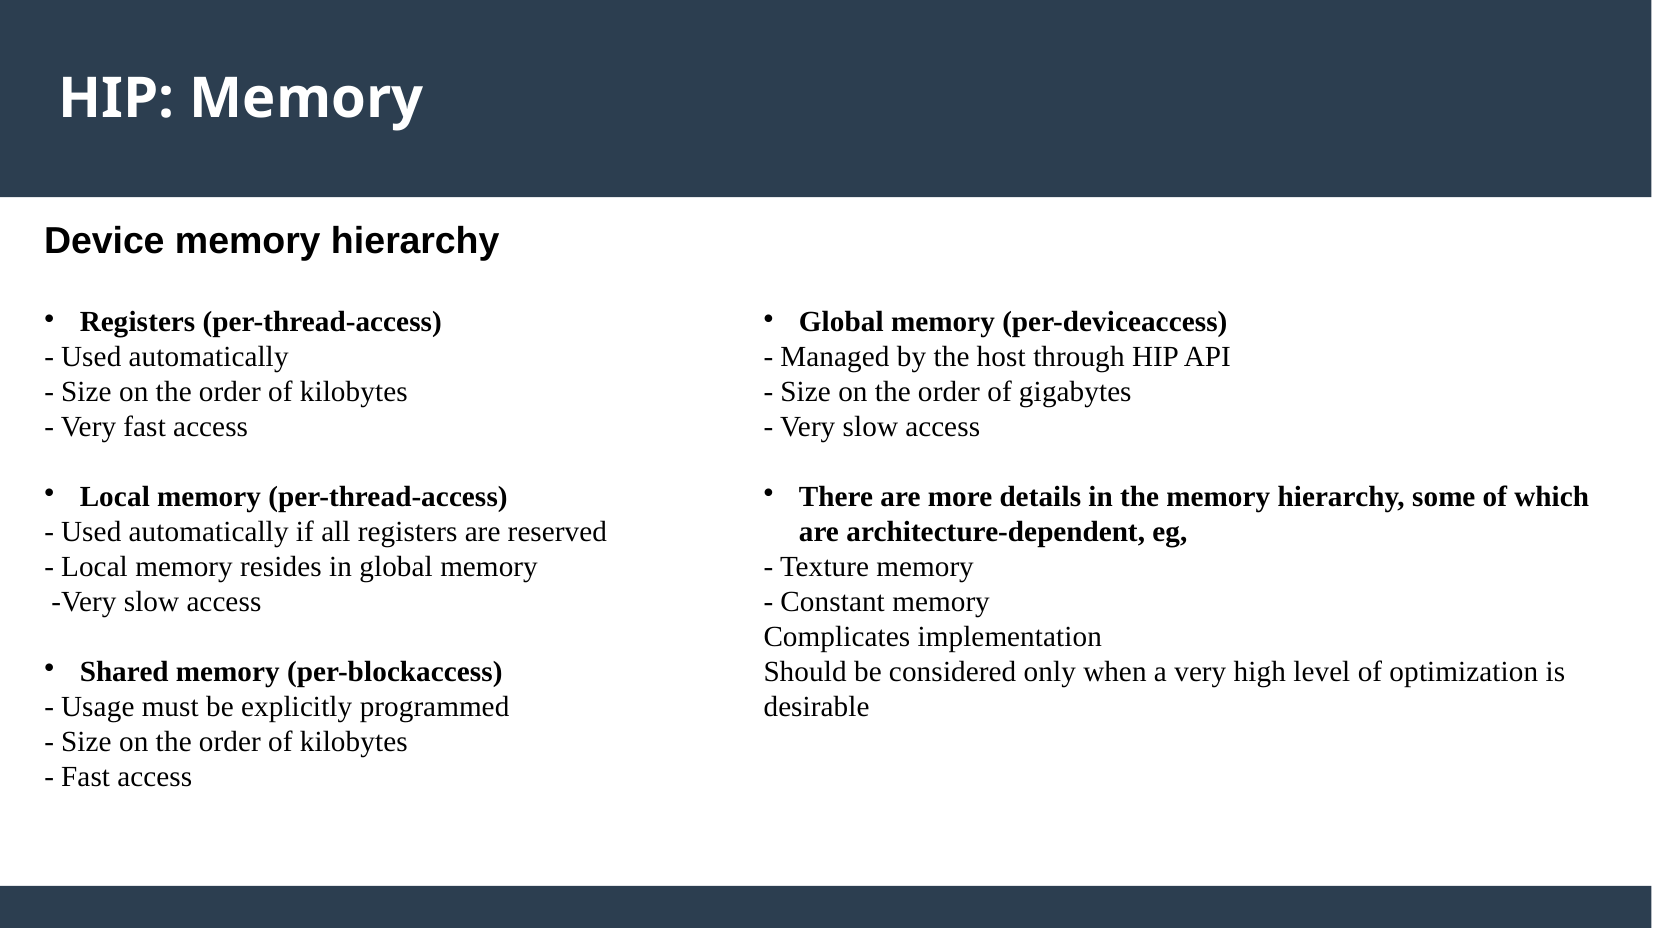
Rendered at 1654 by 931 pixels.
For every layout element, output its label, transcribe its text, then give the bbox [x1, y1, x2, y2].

text_box HIP: Memory [58, 37, 1593, 153]
text_box Device memory hierarchy [29, 208, 1033, 265]
text_box Global memory (per-deviceaccess) - Managed by the host through HIP API - Size on the order of gigabytes - Very slow access There are more details in the memory hierarchy, some of which are architecture-dependent, eg, - Texture memory - Constant memory Complicates implementation Should be considered only when a very high level of optimization is desirable [748, 295, 1630, 815]
text_box Registers (per-thread-access) - Used automatically - Size on the order of kilobytes - Very fast access Local memory (per-thread-access) - Used automatically if all registers are reserved - Local memory resides in global memory -Very slow access Shared memory (per-blockaccess) - Usage must be explicitly programmed - Size on the order of kilobytes - Fast access [29, 295, 910, 829]
